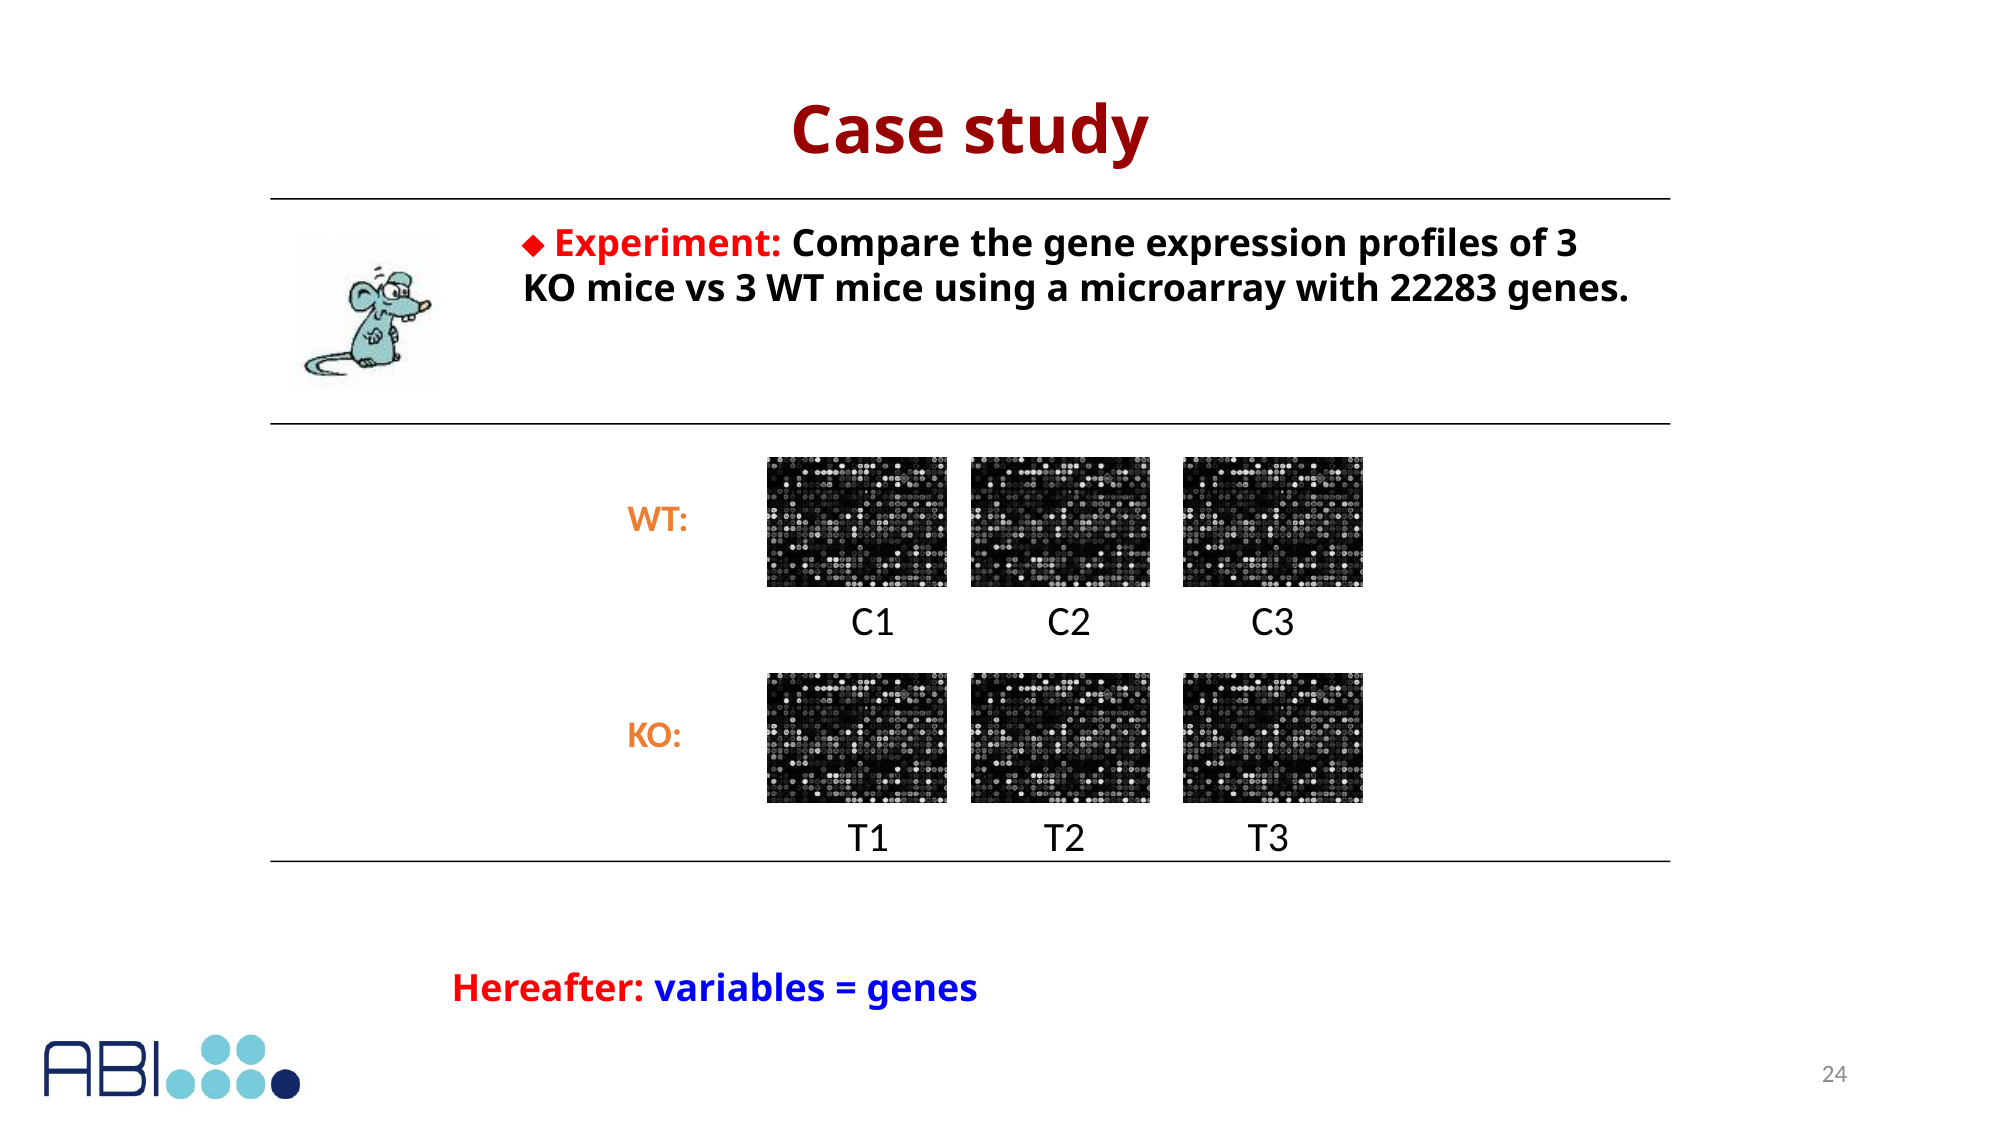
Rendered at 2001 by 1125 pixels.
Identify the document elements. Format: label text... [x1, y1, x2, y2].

picture [767, 457, 947, 587]
picture [295, 236, 441, 390]
text_box T2 [1029, 803, 1101, 867]
text_box Case study [232, 79, 1708, 175]
text_box  Experiment: Compare the gene expression profiles of 3 KO mice vs 3 WT mice using a microarray with 22283 genes. [507, 211, 1646, 362]
text_box WT: [612, 486, 704, 547]
text_box T1 [832, 803, 905, 867]
picture [1183, 457, 1363, 587]
text_box T3 [1232, 803, 1305, 867]
slide_number 24 [1412, 1042, 1863, 1103]
text_box C2 [1032, 587, 1106, 652]
picture [767, 673, 947, 803]
picture [1183, 673, 1363, 803]
picture [971, 457, 1150, 587]
text_box Hereafter: variables = genes [436, 956, 994, 1017]
picture [971, 673, 1150, 803]
picture [30, 1018, 306, 1109]
text_box KO: [613, 702, 698, 762]
text_box C3 [1236, 587, 1310, 652]
text_box C1 [836, 587, 910, 652]
